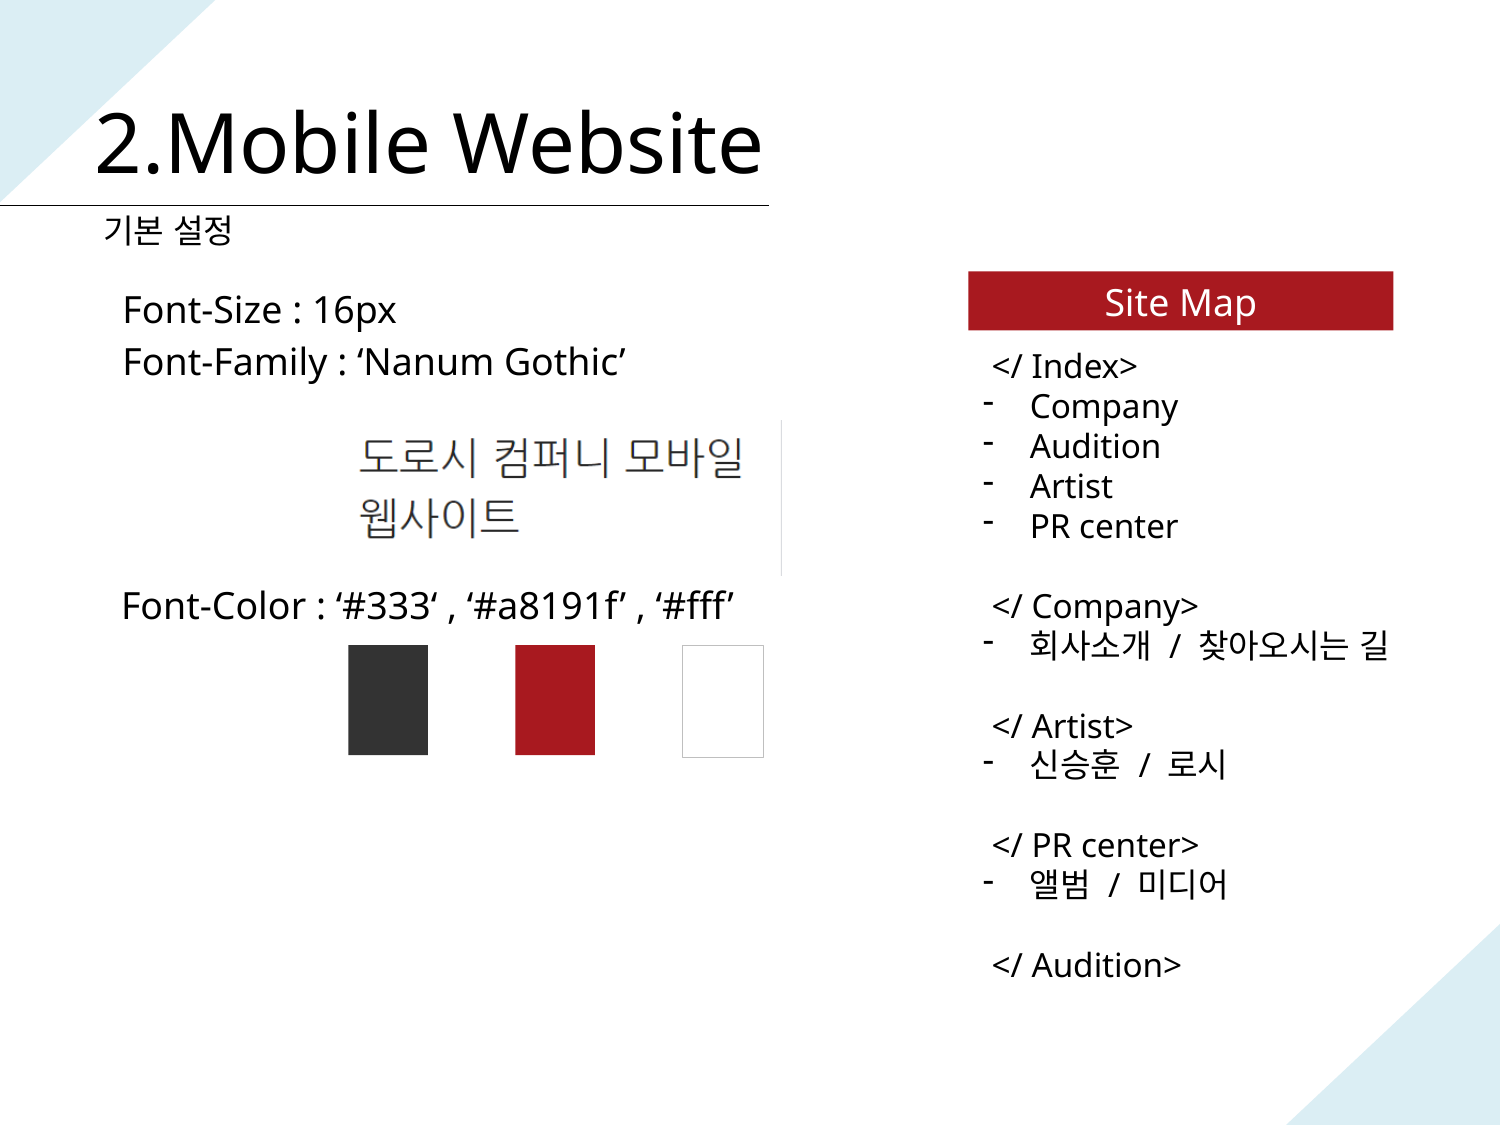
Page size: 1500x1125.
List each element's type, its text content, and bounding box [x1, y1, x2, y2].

text_box [1283, 922, 1500, 1125]
text_box 기본 설정 [88, 203, 455, 258]
picture [348, 420, 782, 576]
text_box [455, 203, 771, 208]
text_box [0, 203, 88, 208]
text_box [105, 278, 857, 758]
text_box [967, 271, 1459, 1000]
text_box 2.Mobile Website [79, 82, 863, 198]
text_box [0, 0, 218, 203]
